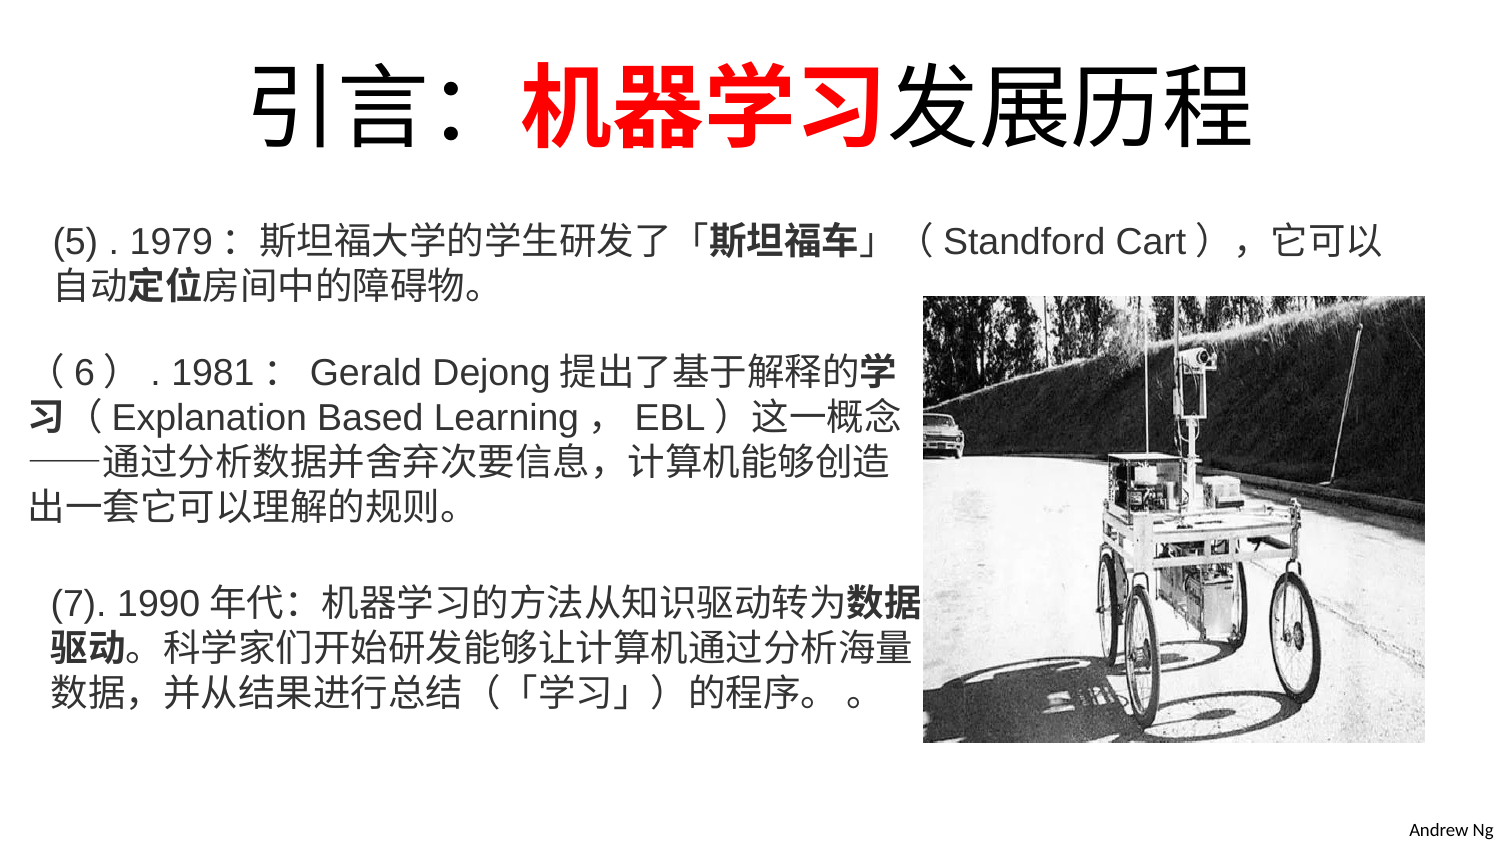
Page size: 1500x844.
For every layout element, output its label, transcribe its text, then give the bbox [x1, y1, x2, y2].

text_box （6）. 1981：Gerald Dejong提出了基于解释的学习（Explanation Based Learning，EBL）这一概念——通过分析数据并舍弃次要信息，计算机能够创造出一套它可以理解的规则。 [12, 340, 918, 536]
list (5) . 1979：斯坦福大学的学生研发了「斯坦福车」（Standford Cart），它可以自动定位房间中的障碍物。 [37, 209, 1425, 340]
title 引言：机器学习发展历程 [75, 33, 1425, 175]
text_box (7). 1990年代：机器学习的方法从知识驱动转为数据驱动。科学家们开始研发能够让计算机通过分析海量数据，并从结果进行总结（「学习」）的程序。 。 [35, 572, 918, 722]
picture [923, 296, 1426, 743]
